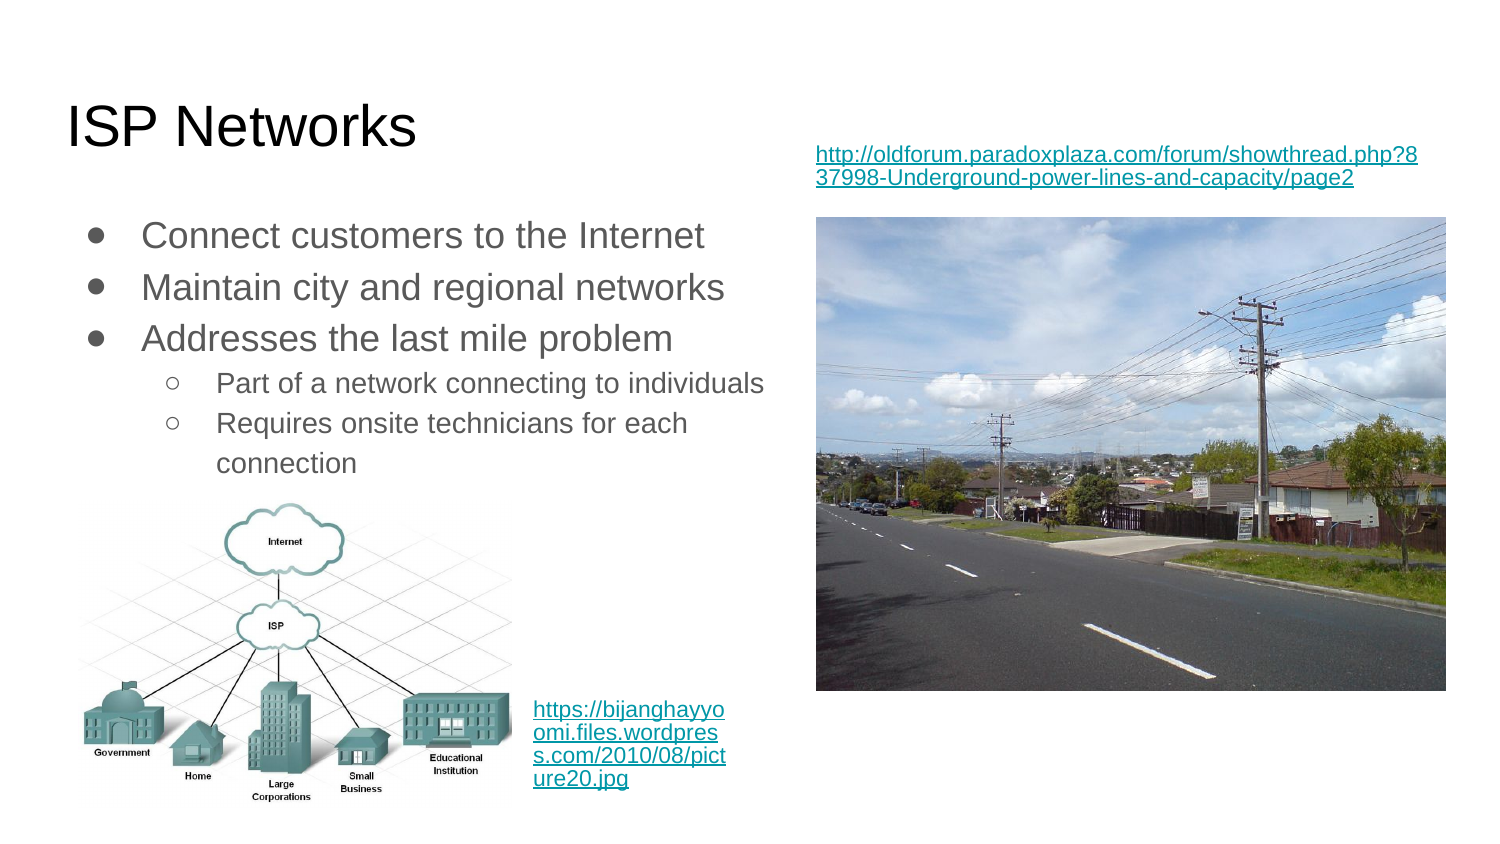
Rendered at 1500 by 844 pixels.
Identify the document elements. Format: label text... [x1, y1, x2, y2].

text_box http://oldforum.paradoxplaza.com/forum/showthread.php?837998-Underground-power-lines-and-capacity/page2 [800, 124, 1442, 218]
text_box https://bijanghayyoomi.files.wordpress.com/2010/08/picture20.jpg [518, 679, 742, 808]
title ISP Networks [51, 72, 1449, 167]
list Connect customers to the Internet Maintain city and regional networks Addresses the last mile problem Part of a network connecting to individuals Requires onsite technicians for each connection [51, 189, 797, 750]
picture [815, 217, 1447, 691]
picture [78, 500, 513, 808]
